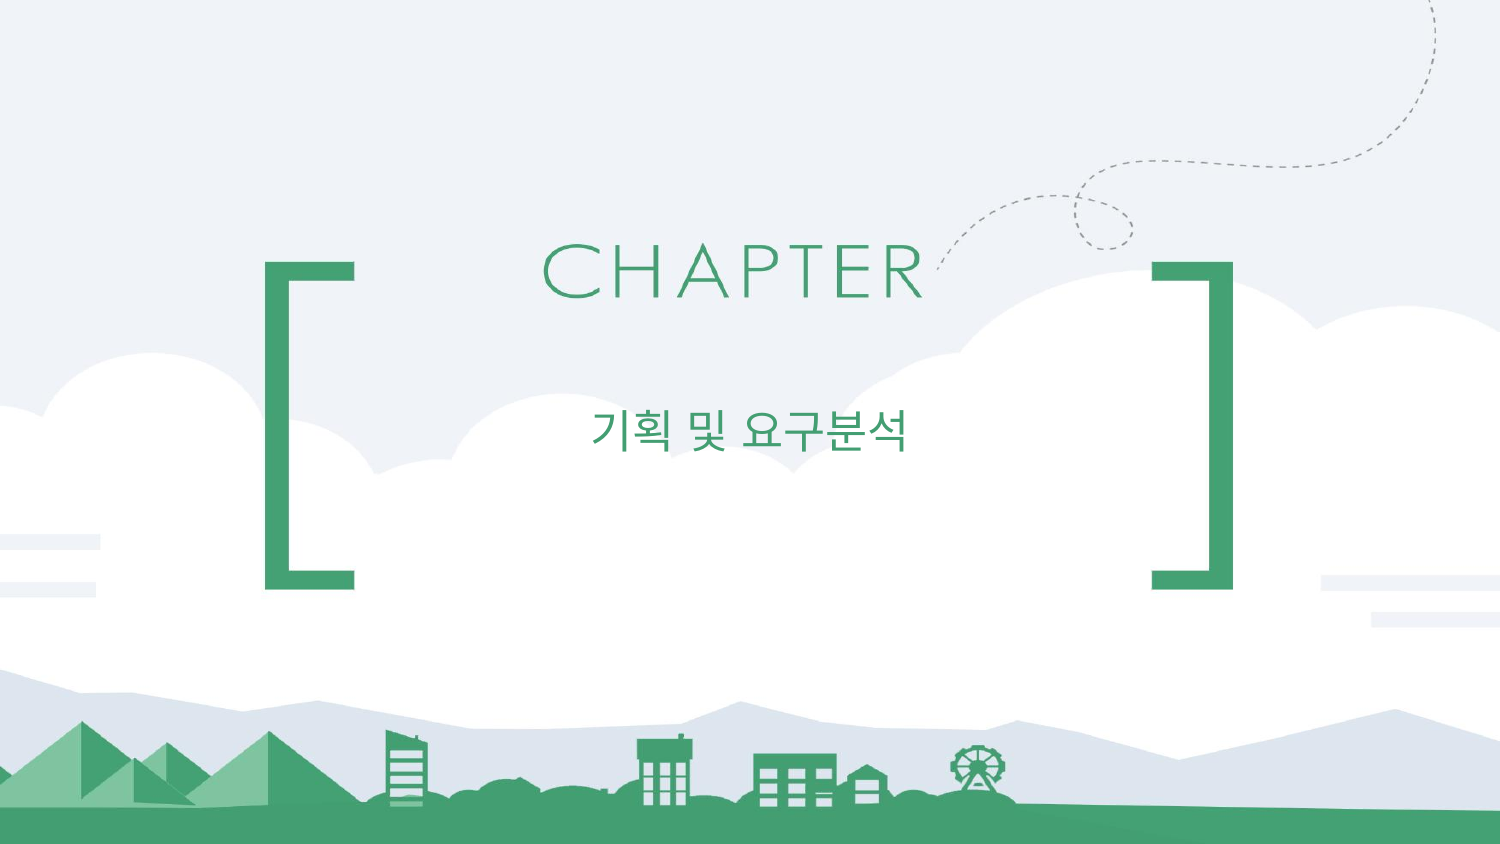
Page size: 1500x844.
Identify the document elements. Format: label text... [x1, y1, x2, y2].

picture [0, 0, 1500, 844]
text_box 기획 및 요구분석 [187, 367, 1313, 476]
